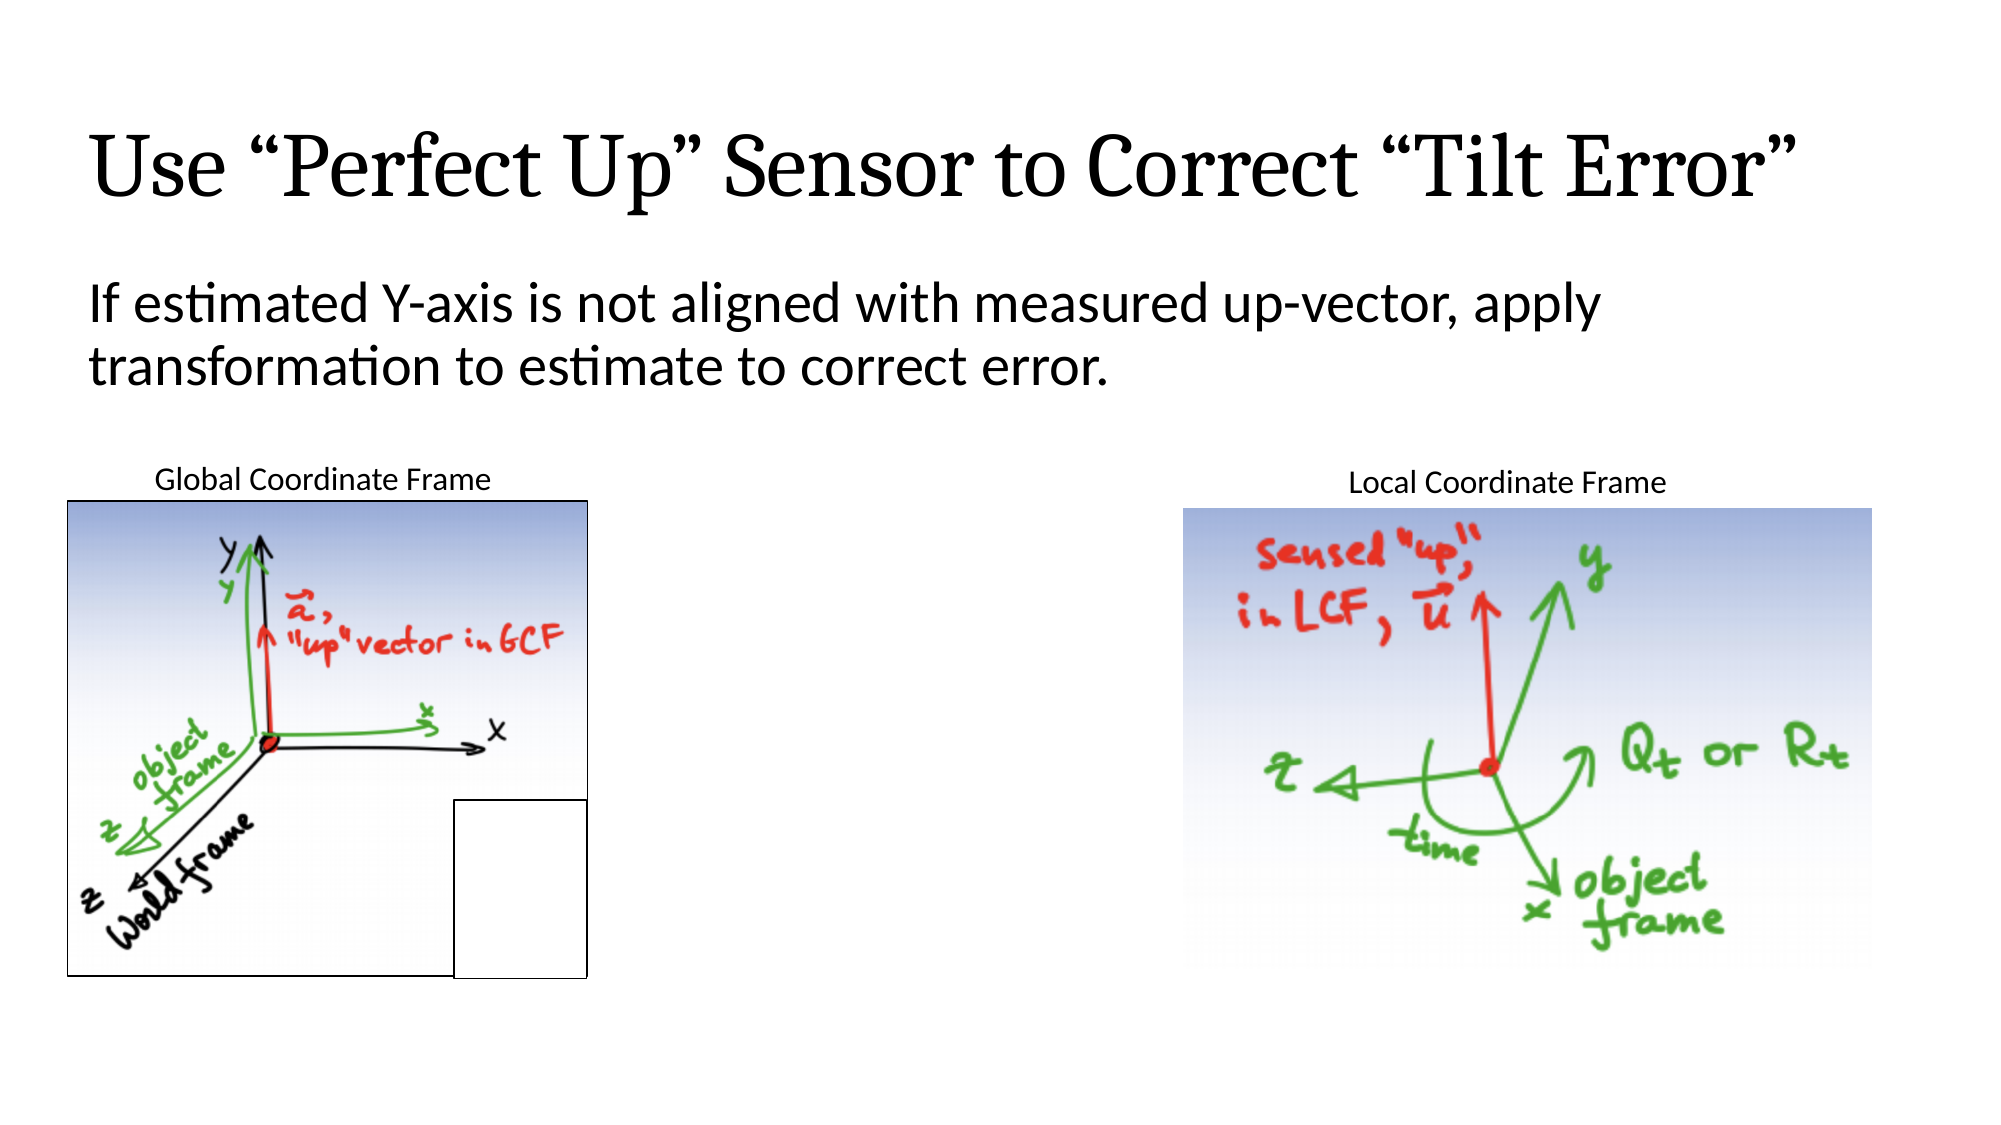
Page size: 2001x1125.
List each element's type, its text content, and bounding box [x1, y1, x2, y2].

text_box Local Coordinate Frame [1328, 440, 1786, 502]
picture [1183, 502, 1872, 969]
title Use “Perfect Up” Sensor to Correct “Tilt Error” [68, 97, 1932, 223]
text_box Global Coordinate Frame [134, 437, 592, 500]
text_box y [1568, 502, 1639, 508]
list If estimated Y-axis is not aligned with measured up-vector, apply transformation to estimate to correct error. [68, 252, 1932, 1000]
picture [68, 501, 587, 976]
